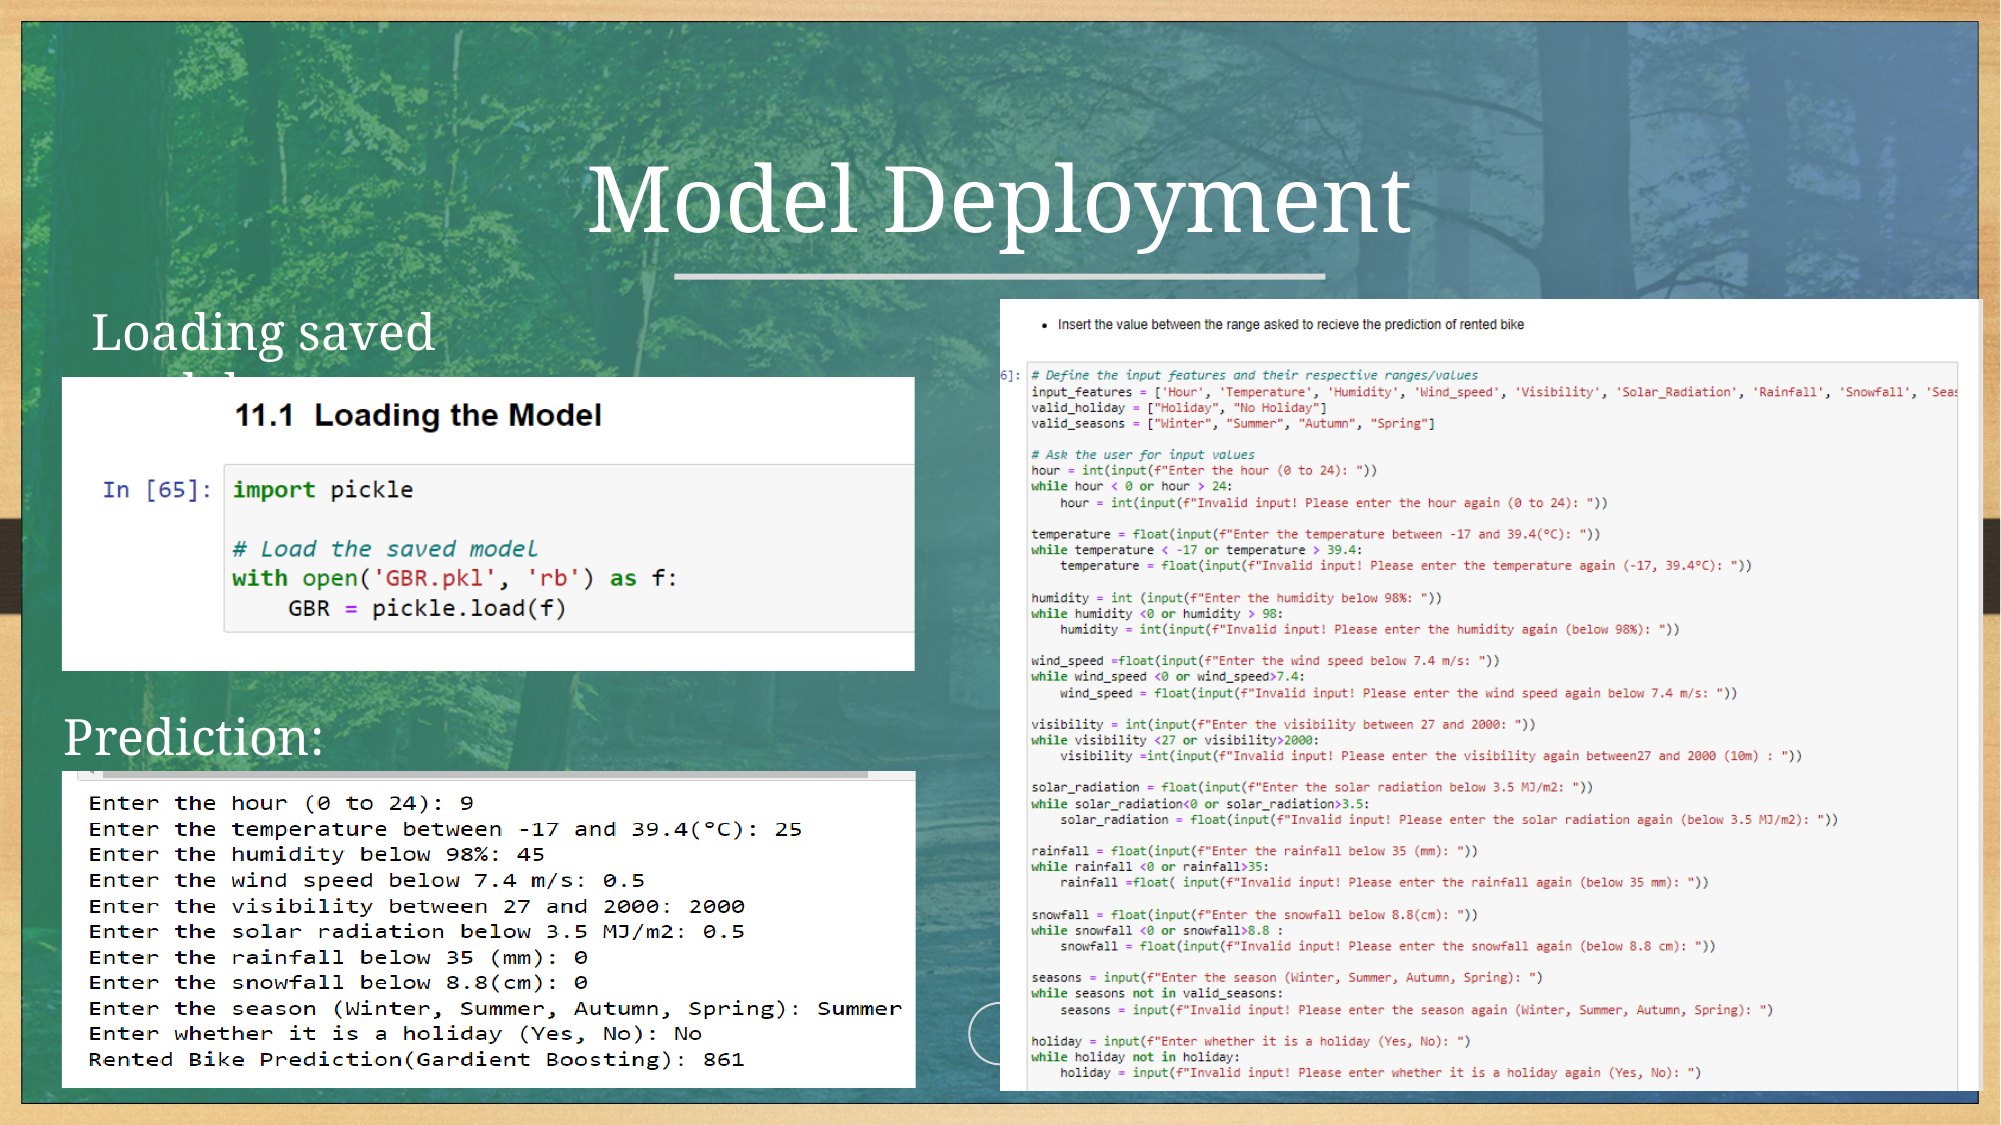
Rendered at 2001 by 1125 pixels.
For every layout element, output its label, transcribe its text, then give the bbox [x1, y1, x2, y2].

picture [0, 0, 2001, 1125]
text_box Loading saved model [76, 293, 564, 376]
text_box Prediction: [36, 697, 523, 773]
title Model Deployment [137, 86, 1863, 305]
